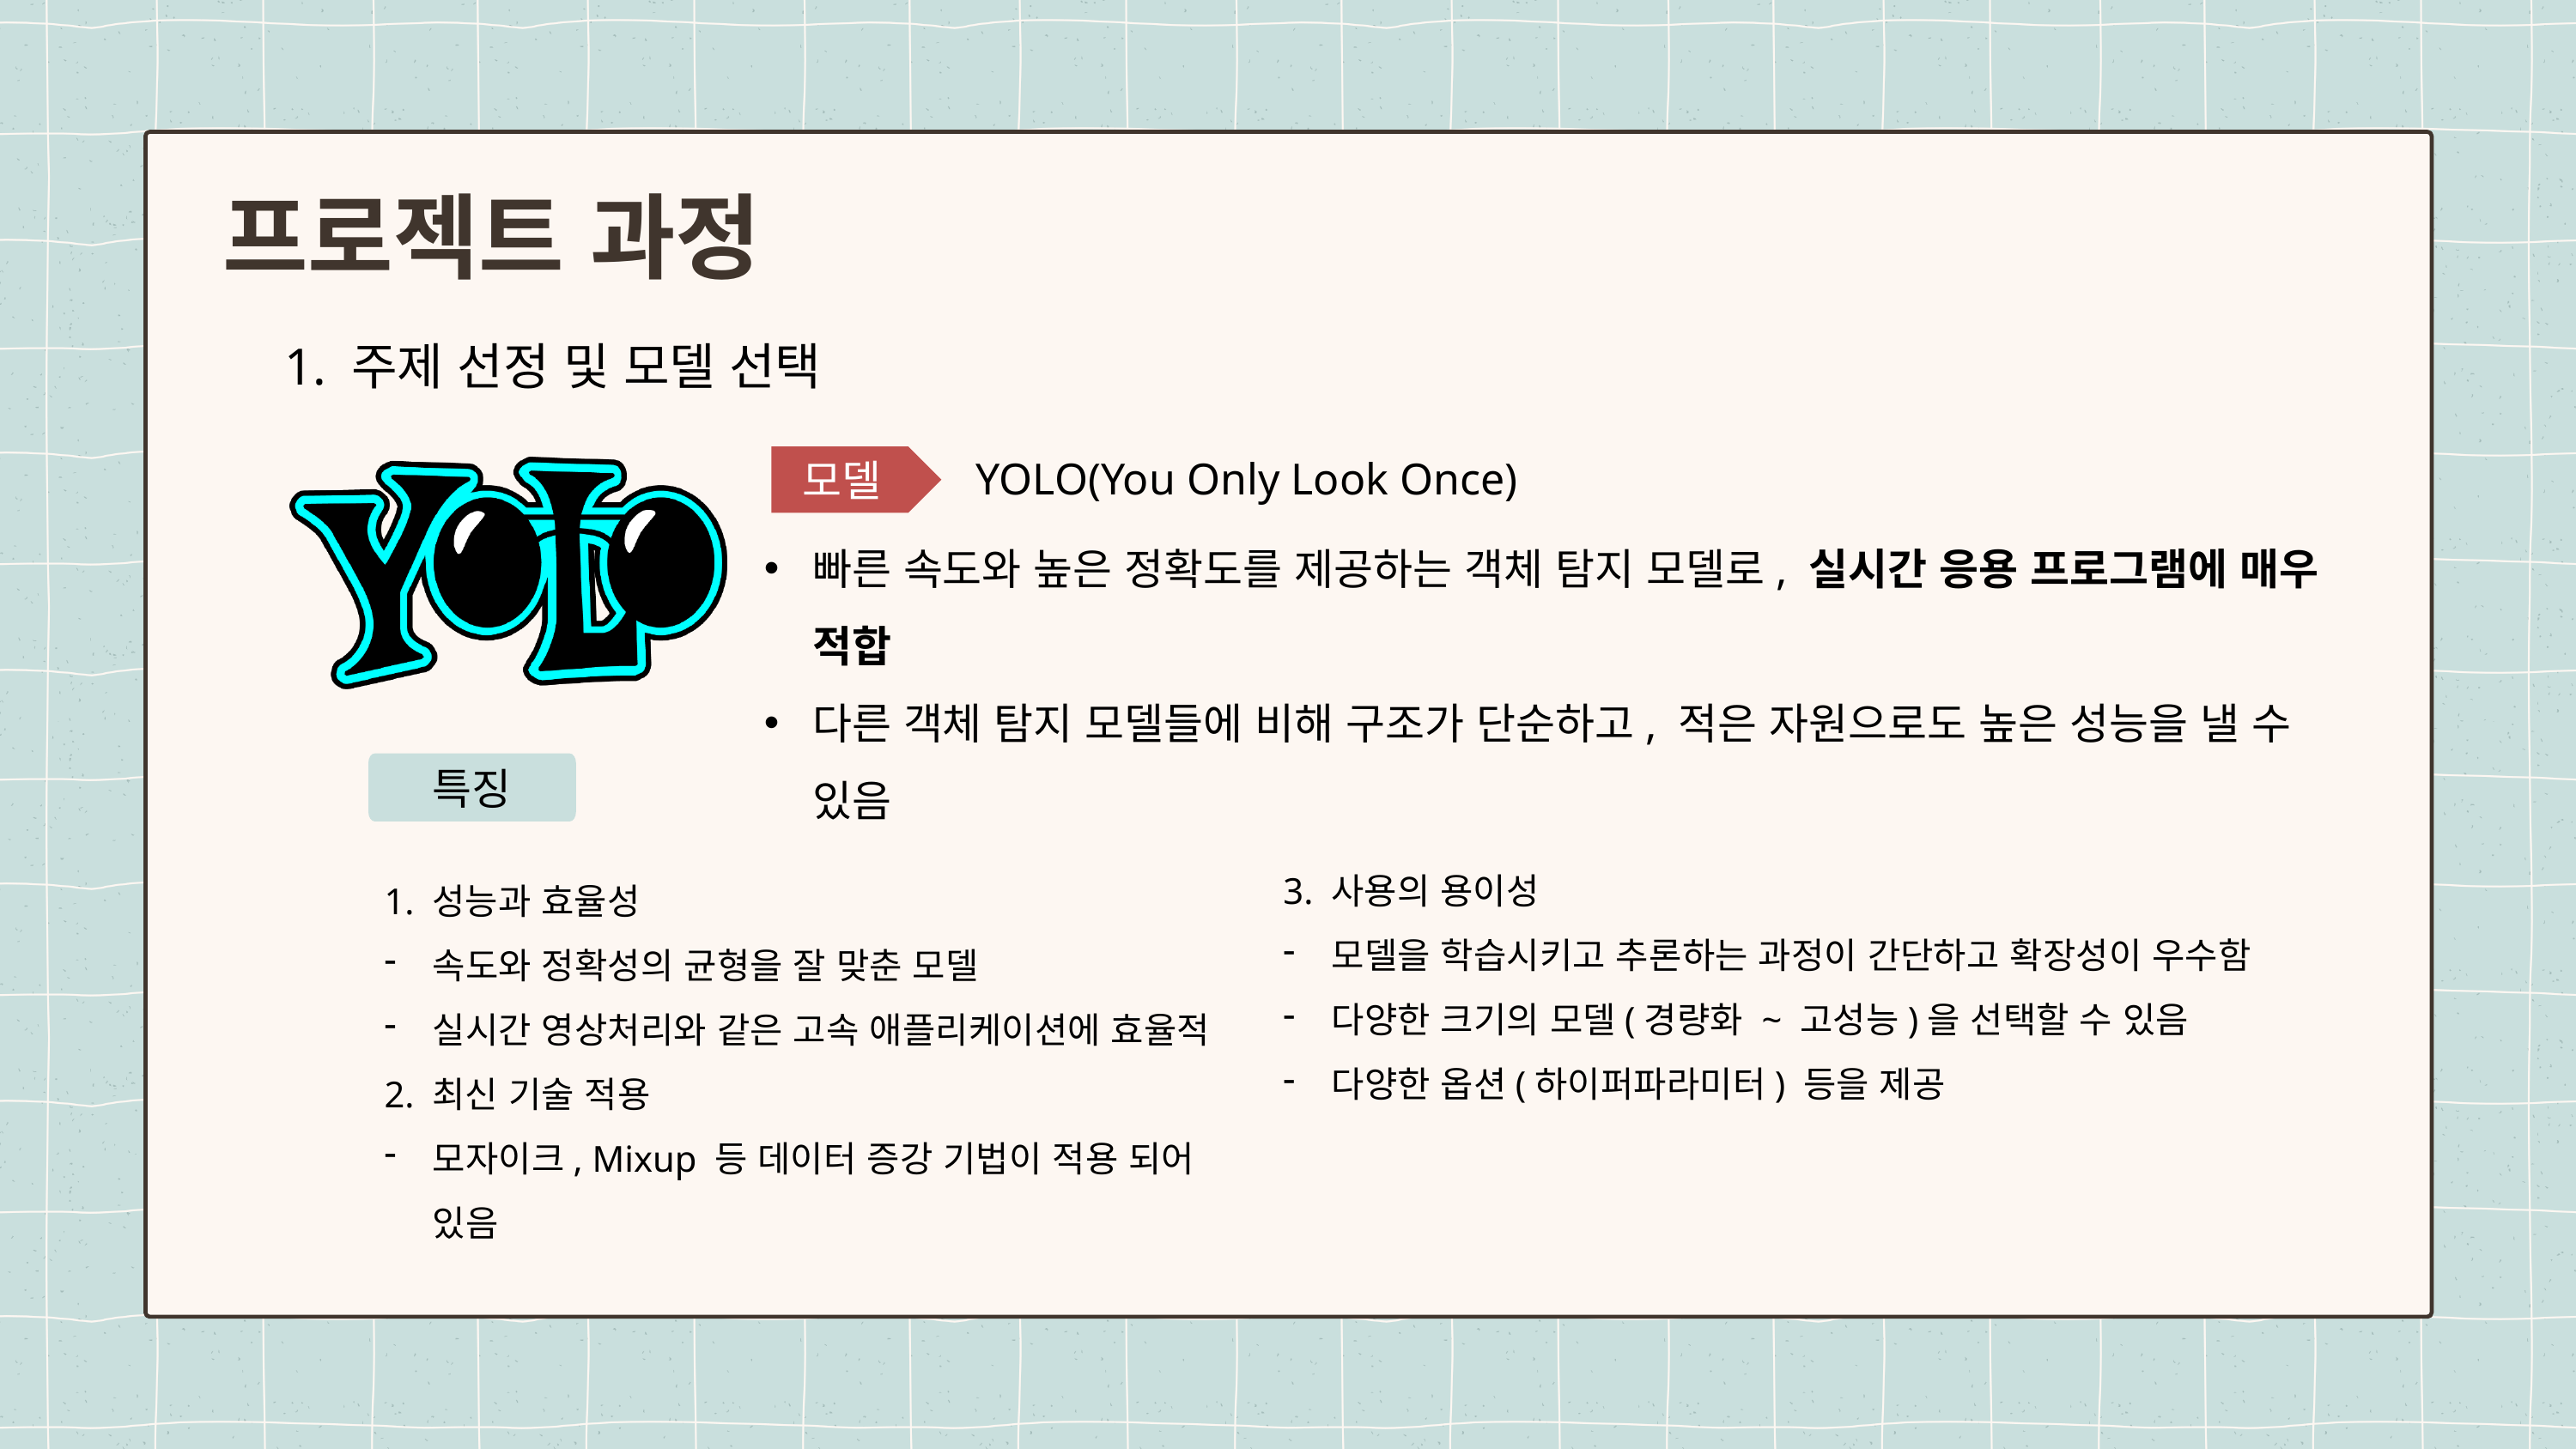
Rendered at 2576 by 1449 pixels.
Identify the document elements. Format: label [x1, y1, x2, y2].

picture [289, 457, 727, 690]
text_box [145, 131, 2433, 1318]
text_box [0, 0, 2576, 1449]
text_box [771, 445, 1632, 513]
